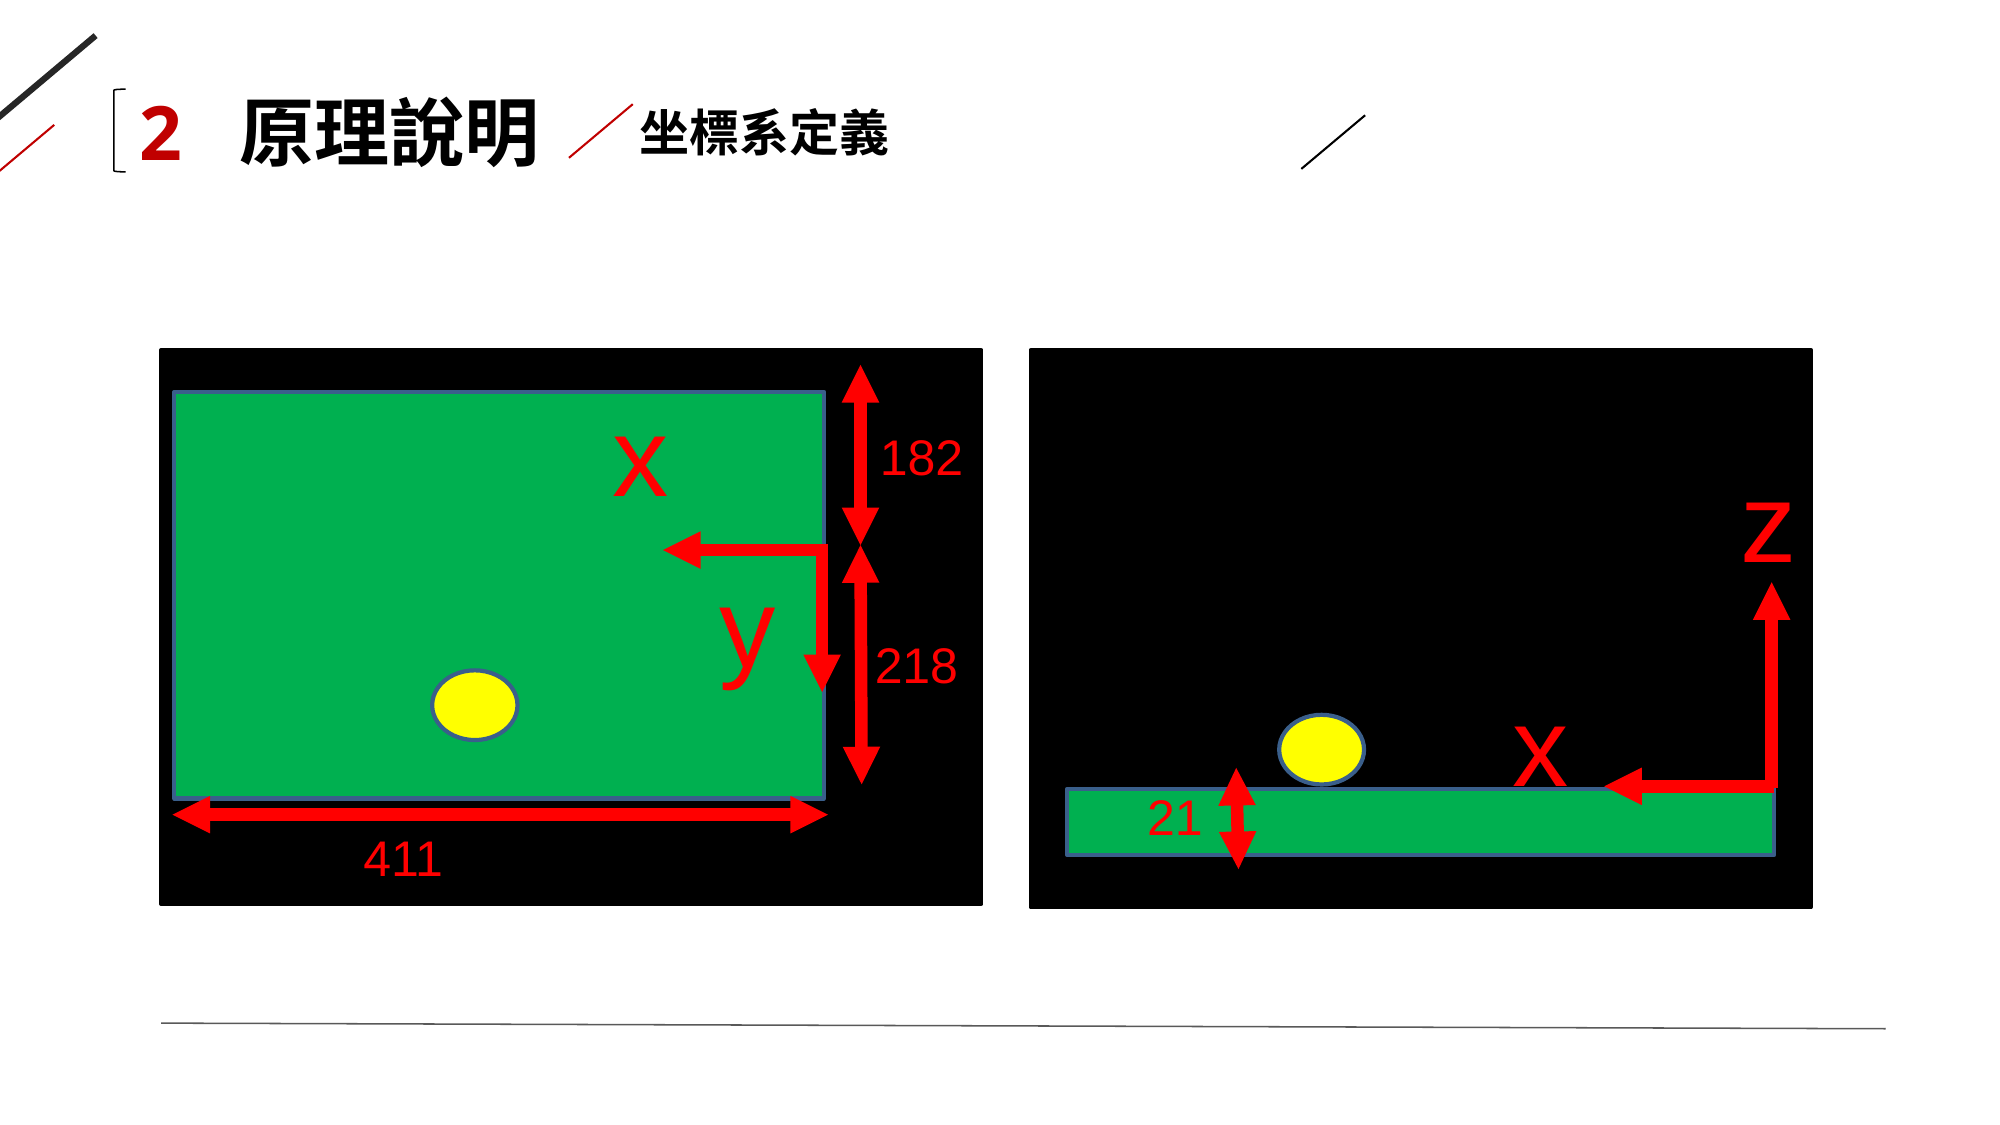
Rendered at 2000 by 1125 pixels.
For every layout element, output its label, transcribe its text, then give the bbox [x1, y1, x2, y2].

text_box [113, 88, 124, 173]
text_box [568, 94, 1393, 171]
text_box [160, 1022, 1887, 1029]
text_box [0, 35, 96, 144]
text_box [0, 124, 55, 179]
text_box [160, 349, 1097, 953]
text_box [1030, 349, 1824, 908]
text_box 2 原理說明 [124, 78, 555, 184]
